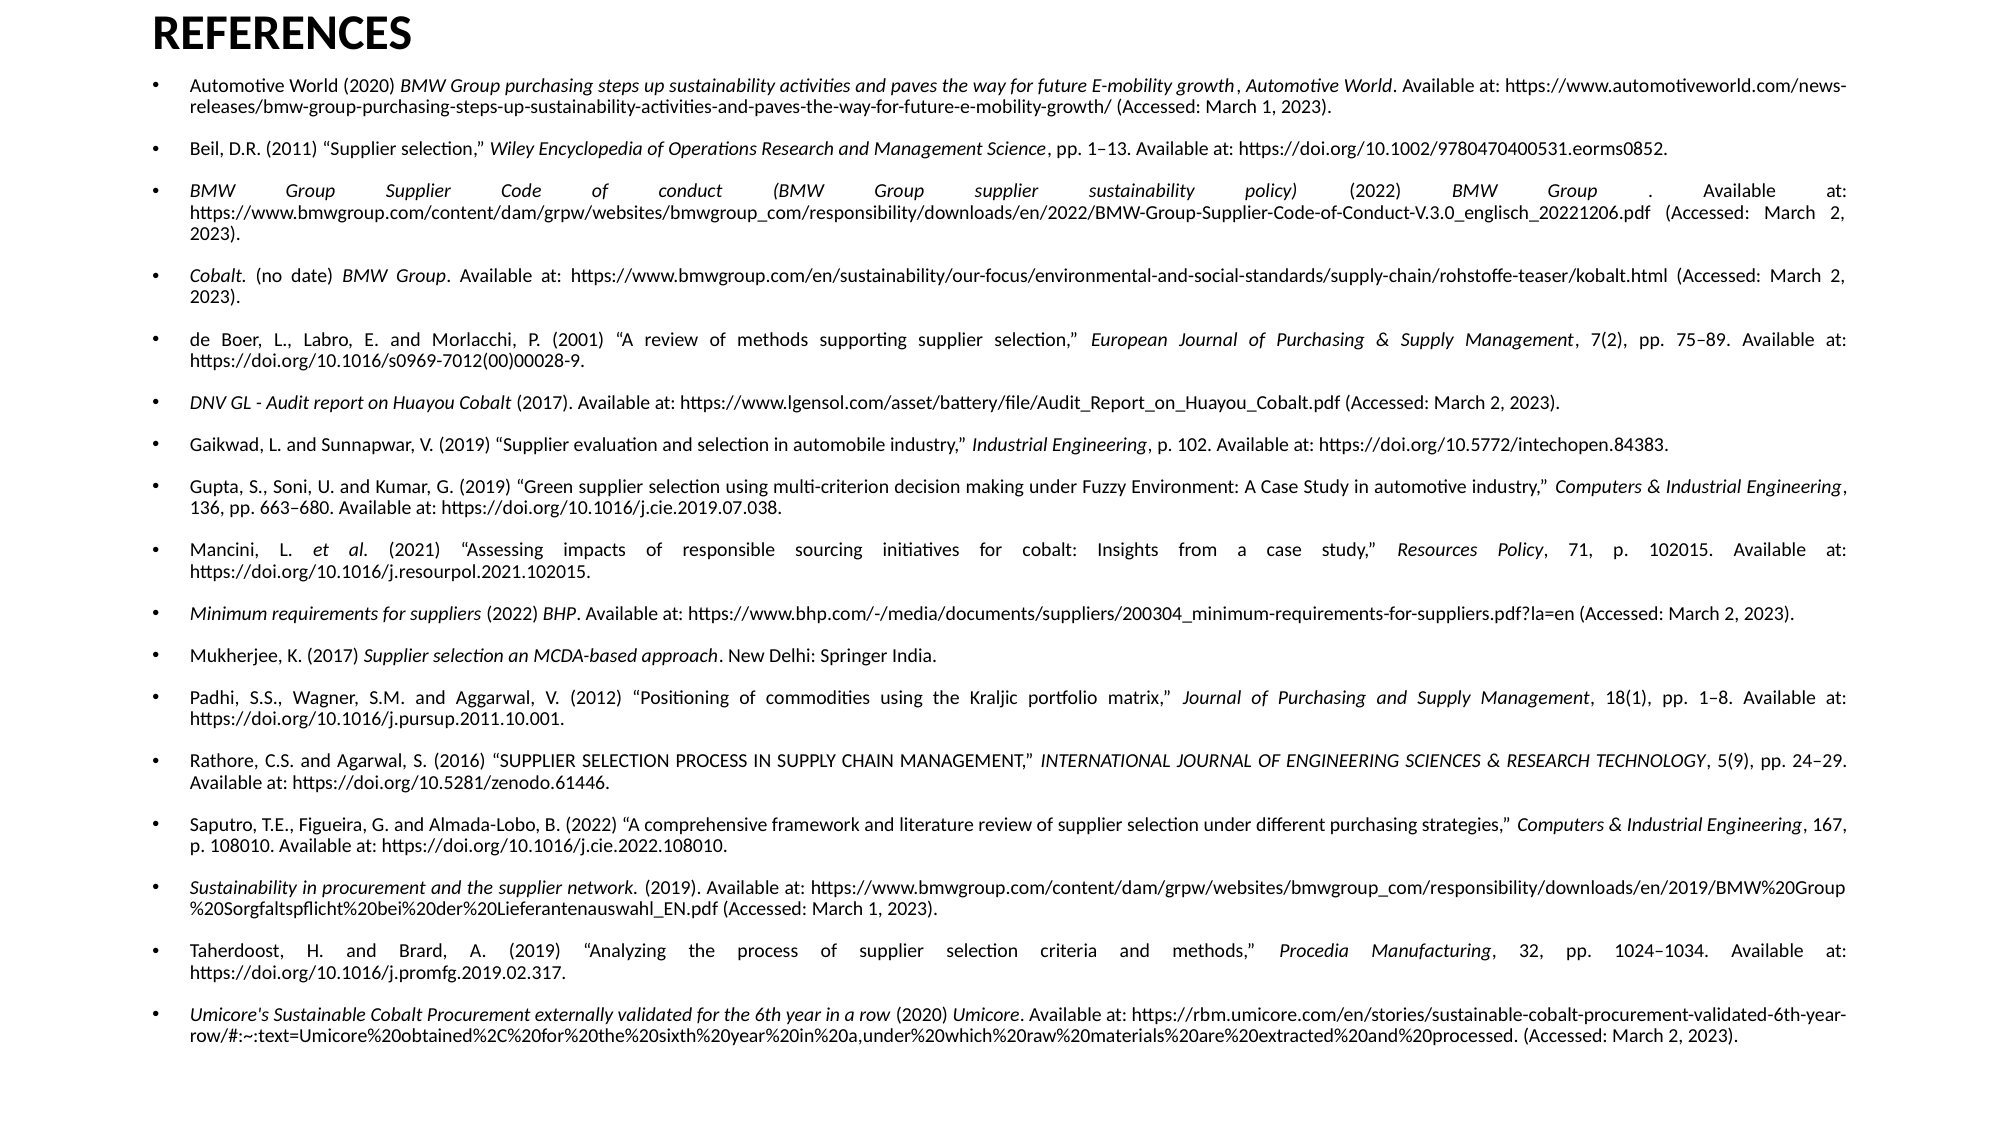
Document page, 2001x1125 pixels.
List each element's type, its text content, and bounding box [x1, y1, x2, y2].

list Automotive World (2020) BMW Group purchasing steps up sustainability activities and paves the way for future E-mobility growth, Automotive World. Available at: https://www.automotiveworld.com/news-releases/bmw-group-purchasing-steps-up-sustainability-activities-and-paves-the-way-for-future-e-mobility-growth/ (Accessed: March 1, 2023). Beil, D.R. (2011) “Supplier selection,” Wiley Encyclopedia of Operations Research and Management Science, pp. 1–13. Available at: https://doi.org/10.1002/9780470400531.eorms0852. BMW Group Supplier Code of conduct (BMW Group supplier sustainability policy) (2022) BMW Group . Available at: https://www.bmwgroup.com/content/dam/grpw/websites/bmwgroup_com/responsibility/downloads/en/2022/BMW-Group-Supplier-Code-of-Conduct-V.3.0_englisch_20221206.pdf (Accessed: March 2, 2023). Cobalt. (no date) BMW Group. Available at: https://www.bmwgroup.com/en/sustainability/our-focus/environmental-and-social-standards/supply-chain/rohstoffe-teaser/kobalt.html (Accessed: March 2, 2023). de Boer, L., Labro, E. and Morlacchi, P. (2001) “A review of methods supporting supplier selection,” European Journal of Purchasing & Supply Management, 7(2), pp. 75–89. Available at: https://doi.org/10.1016/s0969-7012(00)00028-9. DNV GL - Audit report on Huayou Cobalt (2017). Available at: https://www.lgensol.com/asset/battery/file/Audit_Report_on_Huayou_Cobalt.pdf (Accessed: March 2, 2023). Gaikwad, L. and Sunnapwar, V. (2019) “Supplier evaluation and selection in automobile industry,” Industrial Engineering, p. 102. Available at: https://doi.org/10.5772/intechopen.84383. Gupta, S., Soni, U. and Kumar, G. (2019) “Green supplier selection using multi-criterion decision making under Fuzzy Environment: A Case Study in automotive industry,” Computers & Industrial Engineering, 136, pp. 663–680. Available at: https://doi.org/10.1016/j.cie.2019.07.038. Mancini, L. et al. (2021) “Assessing impacts of responsible sourcing initiatives for cobalt: Insights from a case study,” Resources Policy, 71, p. 102015. Available at: https://doi.org/10.1016/j.resourpol.2021.102015. Minimum requirements for suppliers (2022) BHP. Available at: https://www.bhp.com/-/media/documents/suppliers/200304_minimum-requirements-for-suppliers.pdf?la=en (Accessed: March 2, 2023). Mukherjee, K. (2017) Supplier selection an MCDA-based approach. New Delhi: Springer India. Padhi, S.S., Wagner, S.M. and Aggarwal, V. (2012) “Positioning of commodities using the Kraljic portfolio matrix,” Journal of Purchasing and Supply Management, 18(1), pp. 1–8. Available at: https://doi.org/10.1016/j.pursup.2011.10.001. Rathore, C.S. and Agarwal, S. (2016) “SUPPLIER SELECTION PROCESS IN SUPPLY CHAIN MANAGEMENT,” INTERNATIONAL JOURNAL OF ENGINEERING SCIENCES & RESEARCH TECHNOLOGY, 5(9), pp. 24–29. Available at: https://doi.org/10.5281/zenodo.61446. Saputro, T.E., Figueira, G. and Almada-Lobo, B. (2022) “A comprehensive framework and literature review of supplier selection under different purchasing strategies,” Computers & Industrial Engineering, 167, p. 108010. Available at: https://doi.org/10.1016/j.cie.2022.108010. Sustainability in procurement and the supplier network. (2019). Available at: https://www.bmwgroup.com/content/dam/grpw/websites/bmwgroup_com/responsibility/downloads/en/2019/BMW%20Group%20Sorgfaltspflicht%20bei%20der%20Lieferantenauswahl_EN.pdf (Accessed: March 1, 2023). Taherdoost, H. and Brard, A. (2019) “Analyzing the process of supplier selection criteria and methods,” Procedia Manufacturing, 32, pp. 1024–1034. Available at: https://doi.org/10.1016/j.promfg.2019.02.317. Umicore's Sustainable Cobalt Procurement externally validated for the 6th year in a row (2020) Umicore. Available at: https://rbm.umicore.com/en/stories/sustainable-cobalt-procurement-validated-6th-year-row/#:~:text=Umicore%20obtained%2C%20for%20the%20sixth%20year%20in%20a,under%20which%20raw%20materials%20are%20extracted%20and%20processed. (Accessed: March 2, 2023). [137, 68, 1863, 1097]
text_box REFERENCES [137, 0, 1203, 67]
